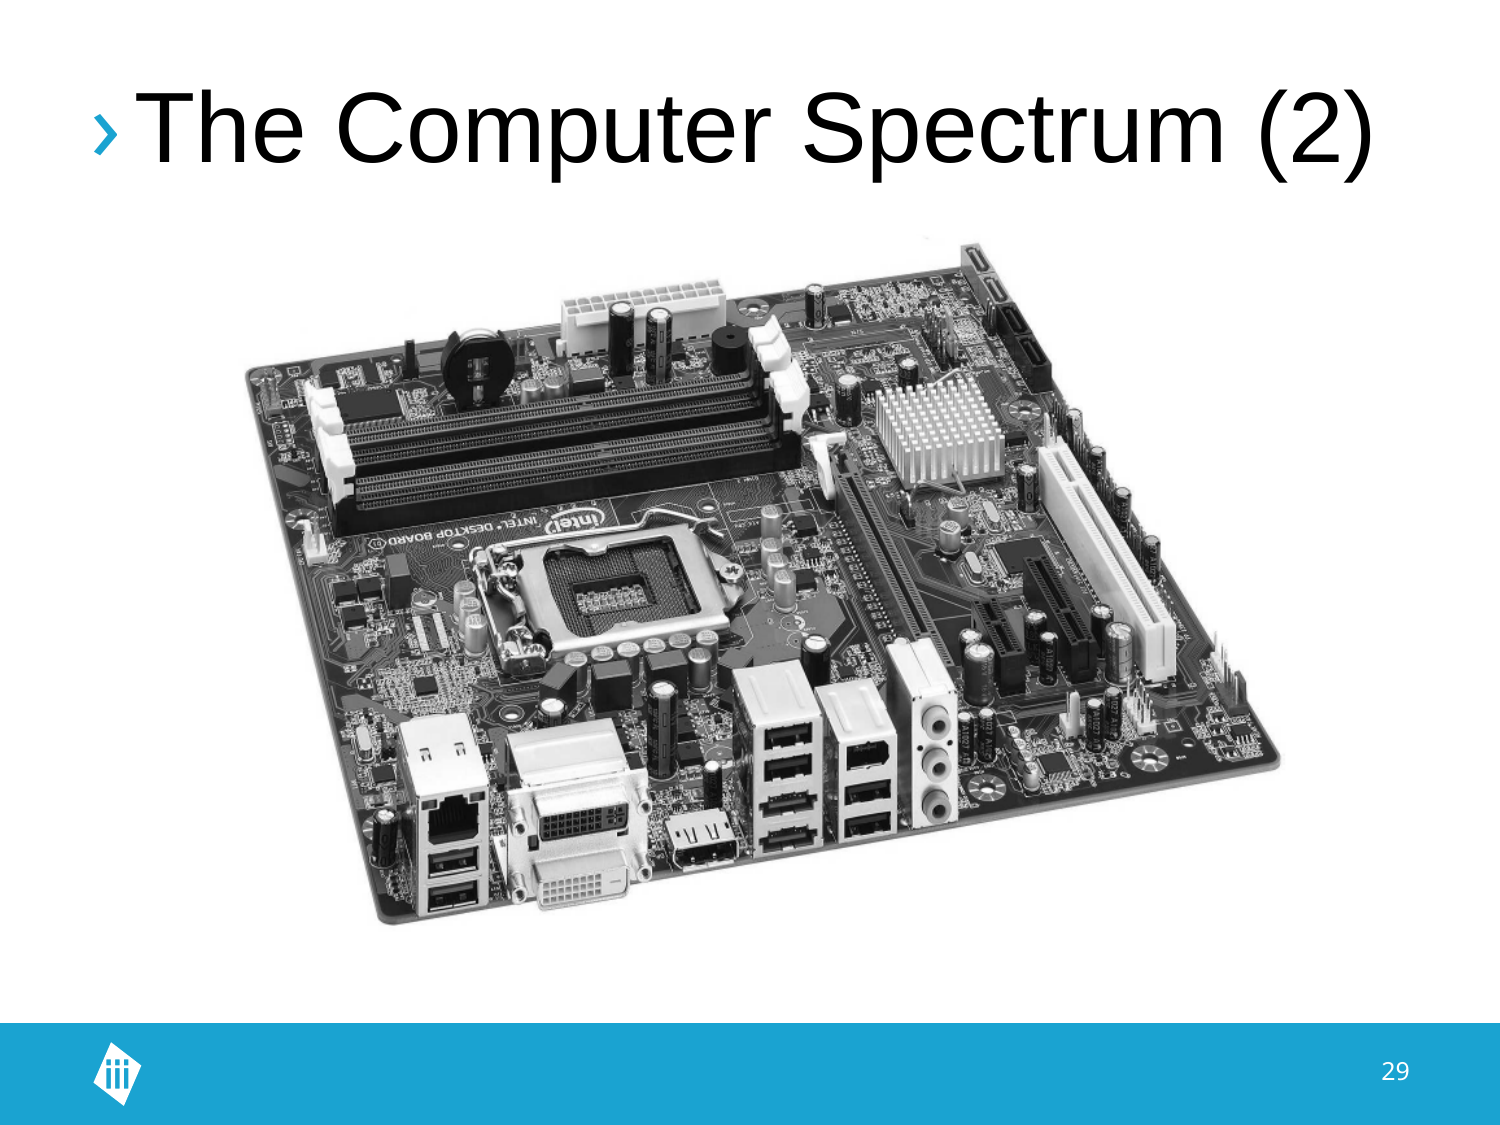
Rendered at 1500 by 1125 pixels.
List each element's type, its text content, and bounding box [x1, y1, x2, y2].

title The Computer Spectrum (2) [75, 29, 1425, 217]
picture [231, 234, 1293, 935]
slide_number 29 [1074, 1042, 1425, 1103]
